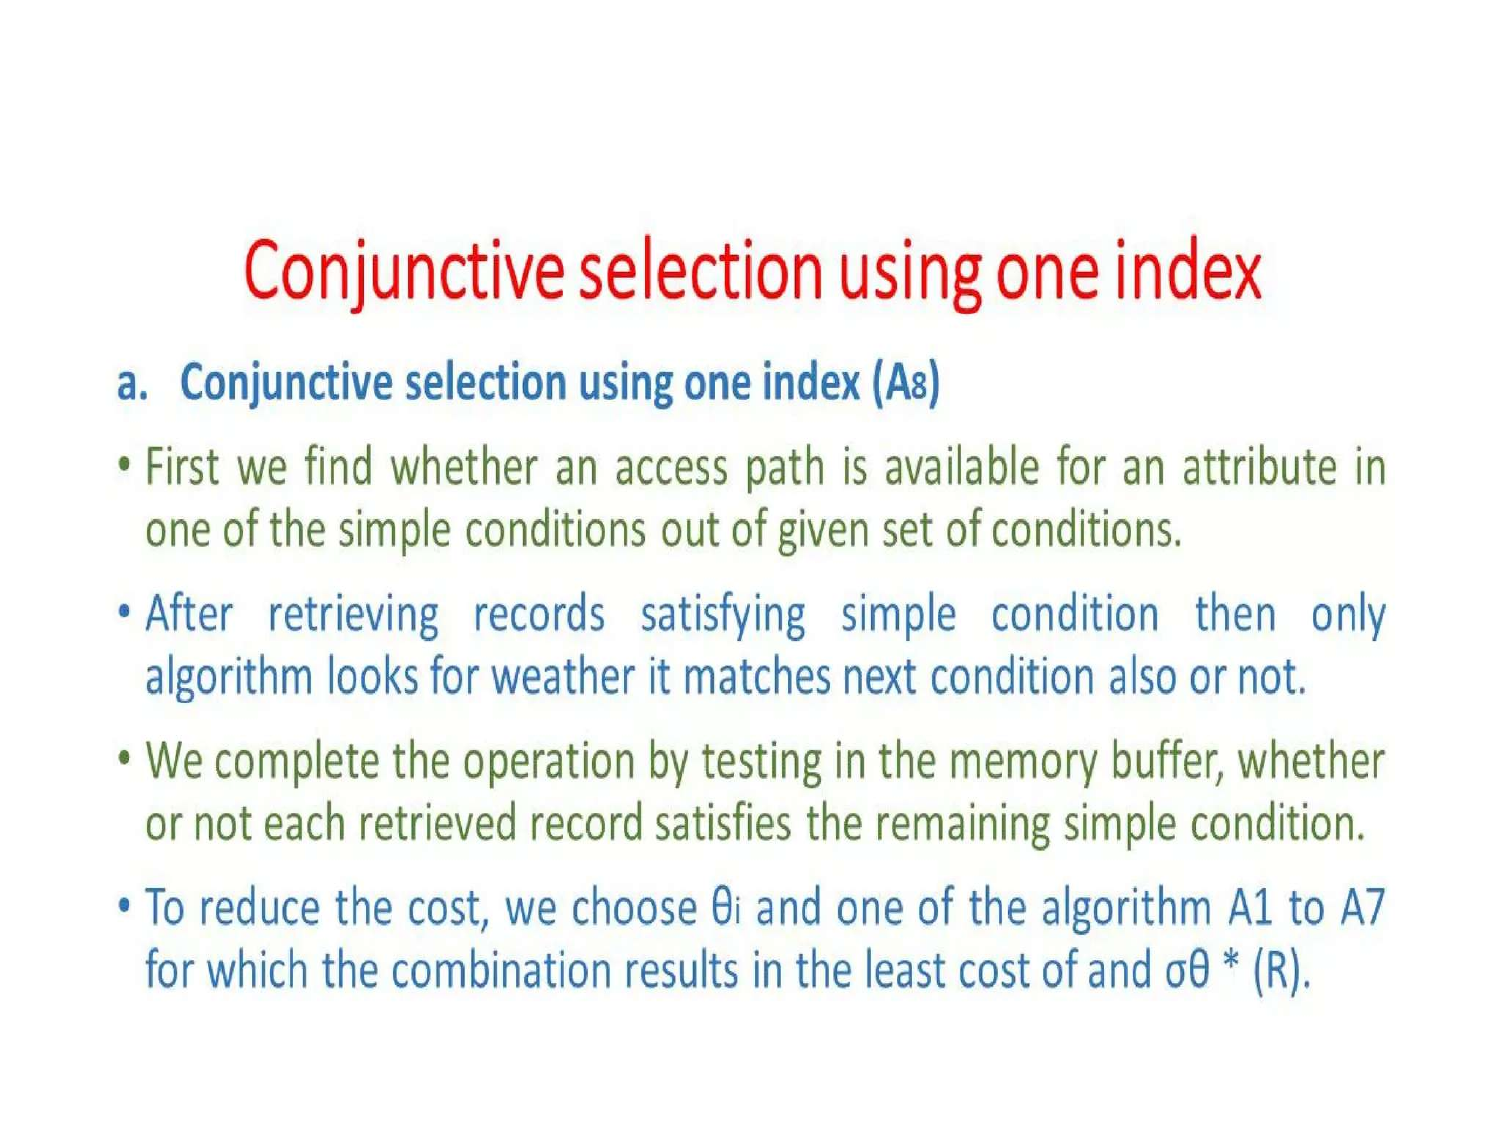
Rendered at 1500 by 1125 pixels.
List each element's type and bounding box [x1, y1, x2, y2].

picture [0, 140, 1500, 1125]
